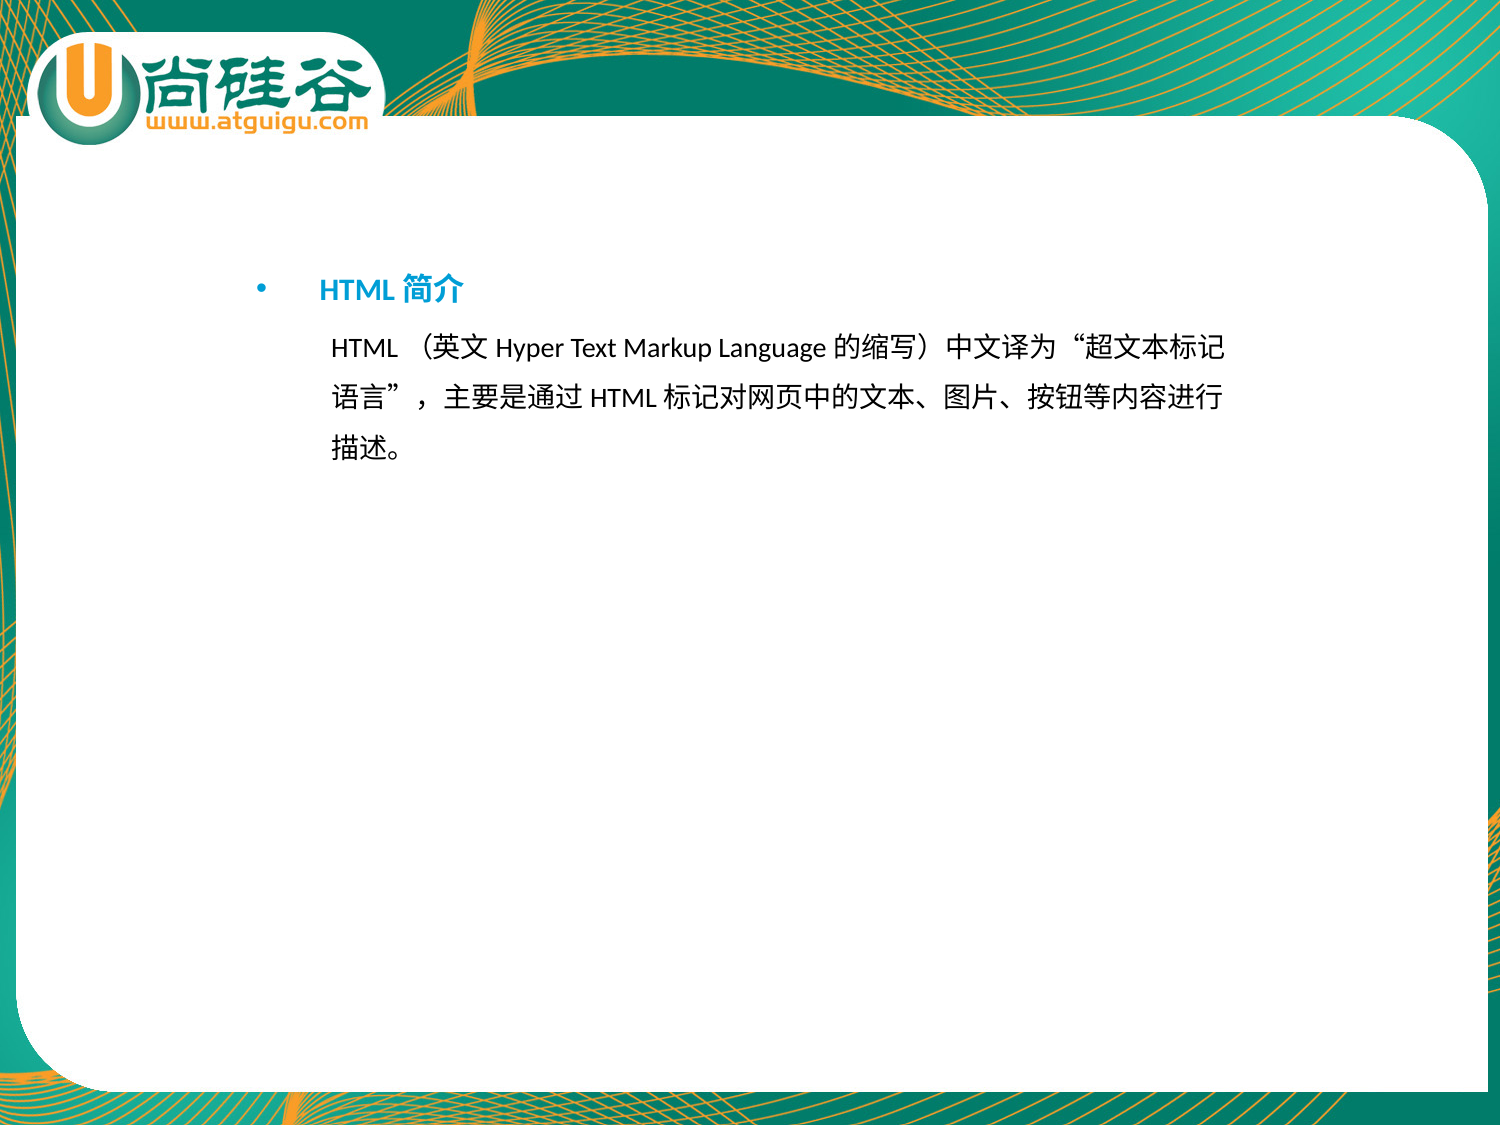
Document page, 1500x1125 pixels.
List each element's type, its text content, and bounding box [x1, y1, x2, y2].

picture [0, 0, 1500, 1125]
list HTML简介 HTML（英文Hyper Text Markup Language的缩写）中文译为“超文本标记语言”，主要是通过HTML标记对网页中的文本、图片、按钮等内容进行描述。 [241, 243, 1254, 903]
